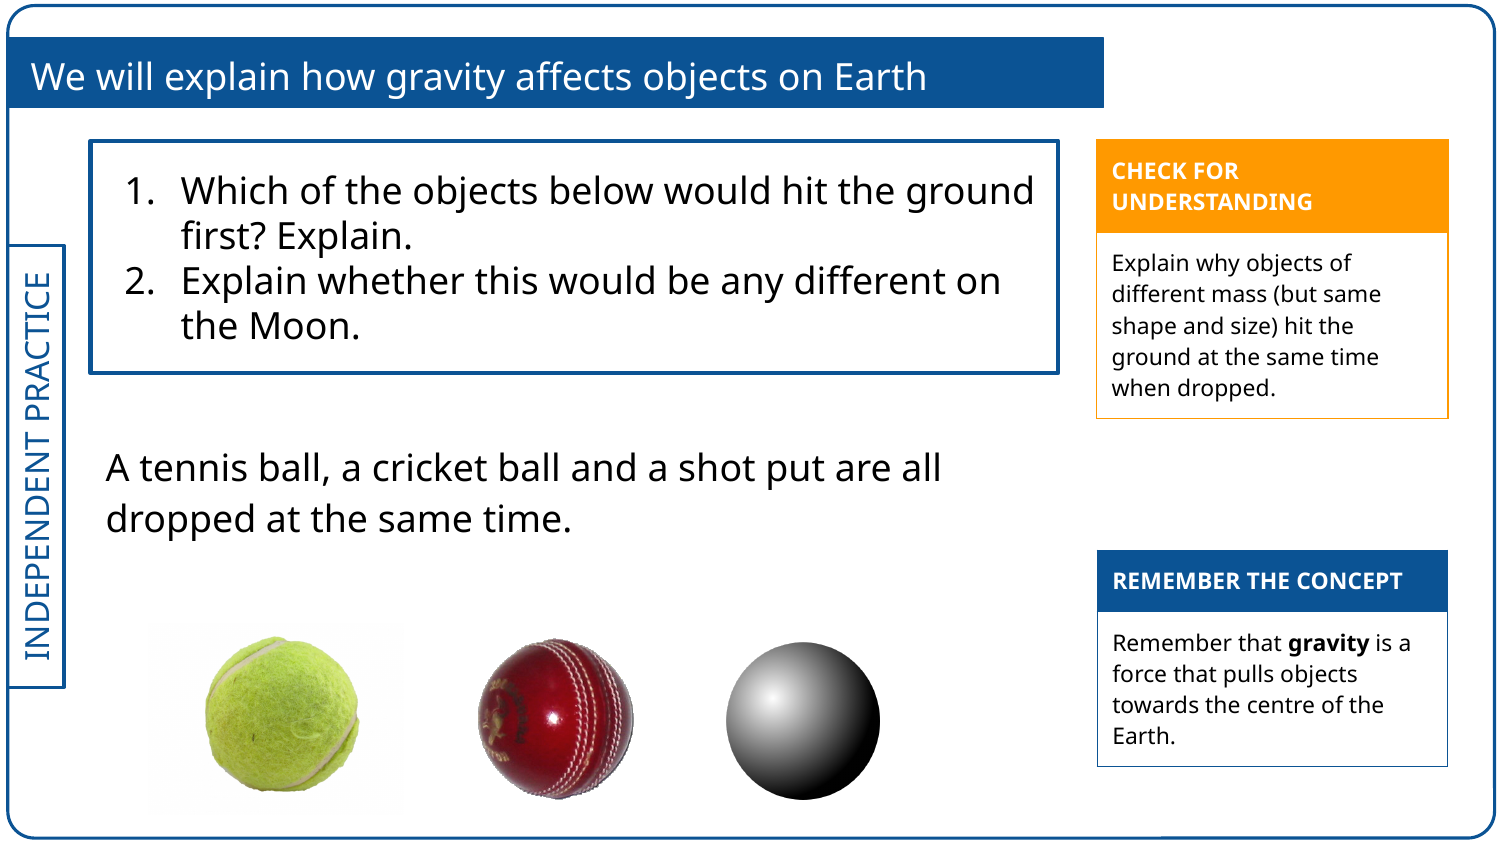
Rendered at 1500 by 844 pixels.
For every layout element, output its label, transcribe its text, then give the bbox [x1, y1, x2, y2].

picture [148, 623, 404, 815]
table_header CHECK FOR UNDERSTANDING [1097, 141, 1447, 232]
subtitle We will explain how gravity affects objects on Earth [15, 43, 1097, 101]
table_cell Explain why objects of different mass (but same shape and size) hit the ground at the same time when dropped. [1097, 233, 1447, 418]
picture [707, 623, 899, 815]
list A tennis ball, a cricket ball and a shot put are all dropped at the same time. [90, 421, 1104, 807]
table_cell Remember that gravity is a force that pulls objects towards the centre of the Earth. [1098, 612, 1447, 766]
picture [453, 617, 658, 822]
text_box Which of the objects below would hit the ground first? Explain. Explain whether this would be any different on the Moon. [90, 140, 1058, 373]
table_header REMEMBER THE CONCEPT [1098, 551, 1447, 611]
